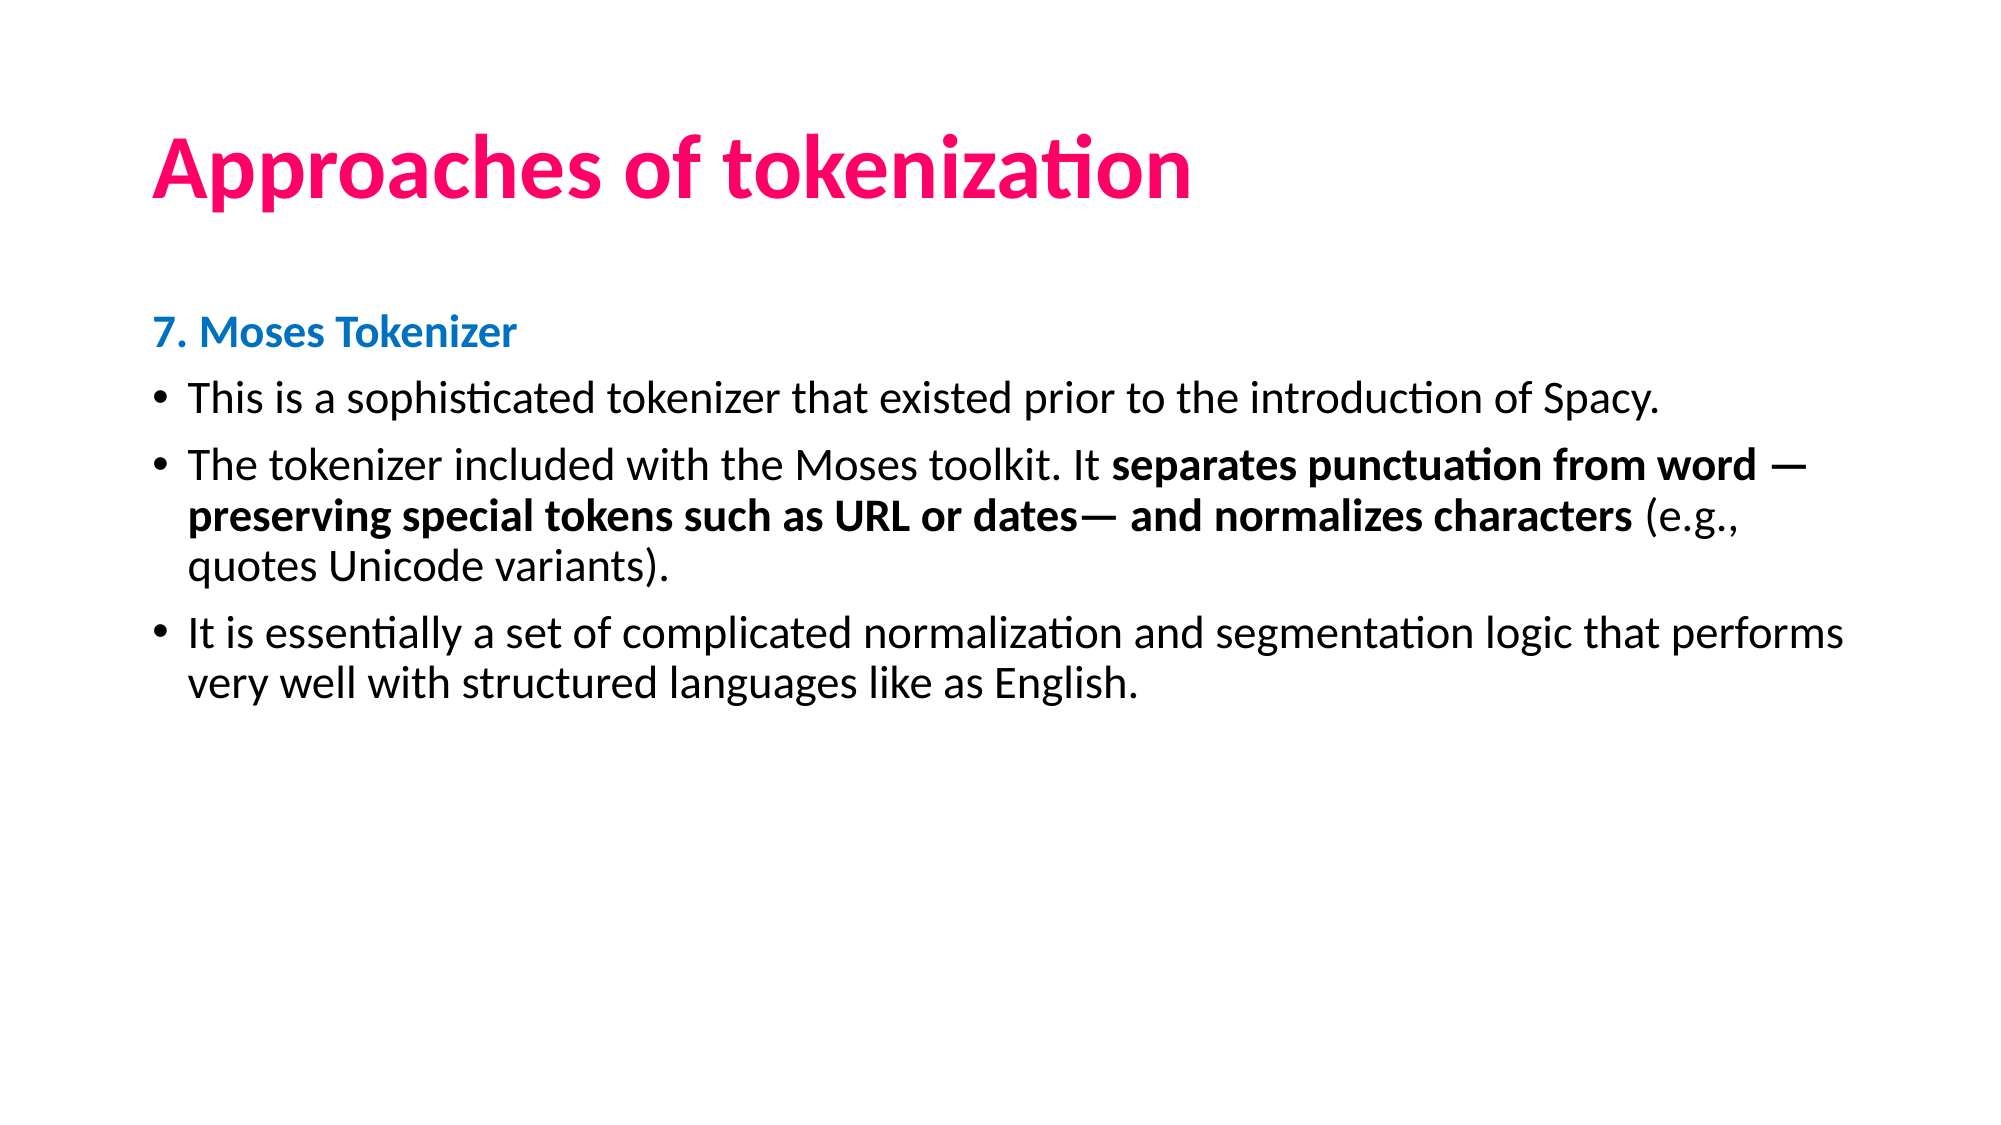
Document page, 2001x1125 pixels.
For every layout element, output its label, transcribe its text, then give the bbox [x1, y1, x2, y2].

list 7. Moses Tokenizer This is a sophisticated tokenizer that existed prior to the introduction of Spacy. The tokenizer included with the Moses toolkit. It separates punctuation from word —preserving special tokens such as URL or dates— and normalizes characters (e.g., quotes Unicode variants). It is essentially a set of complicated normalization and segmentation logic that performs very well with structured languages like as English. [137, 299, 1863, 725]
title Approaches of tokenization [137, 59, 1863, 278]
